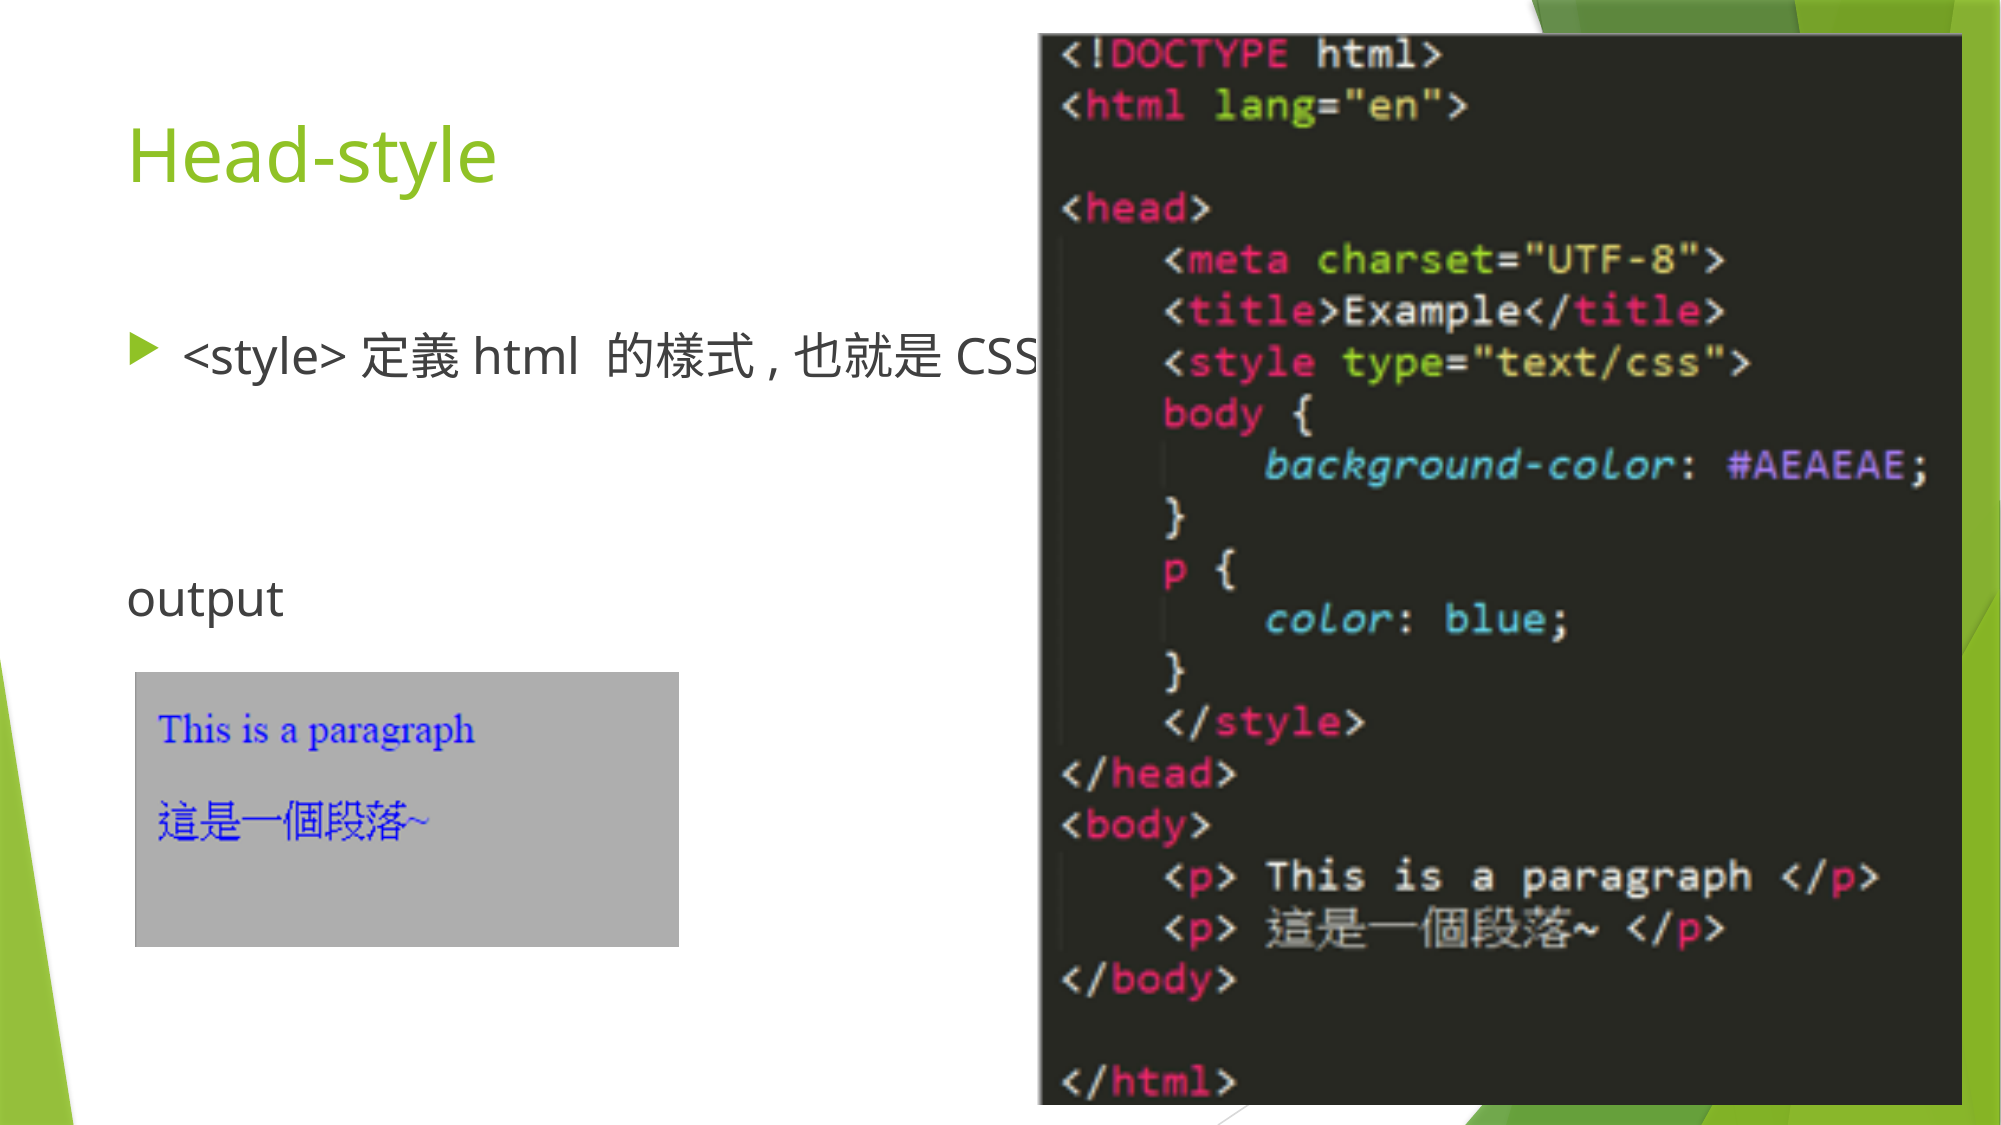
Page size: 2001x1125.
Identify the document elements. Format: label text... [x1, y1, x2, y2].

picture [134, 672, 680, 947]
list <style>定義html 的樣式,也就是CSS! output [111, 316, 1030, 954]
title Head-style [111, 99, 1030, 316]
picture [1035, 33, 1963, 1106]
